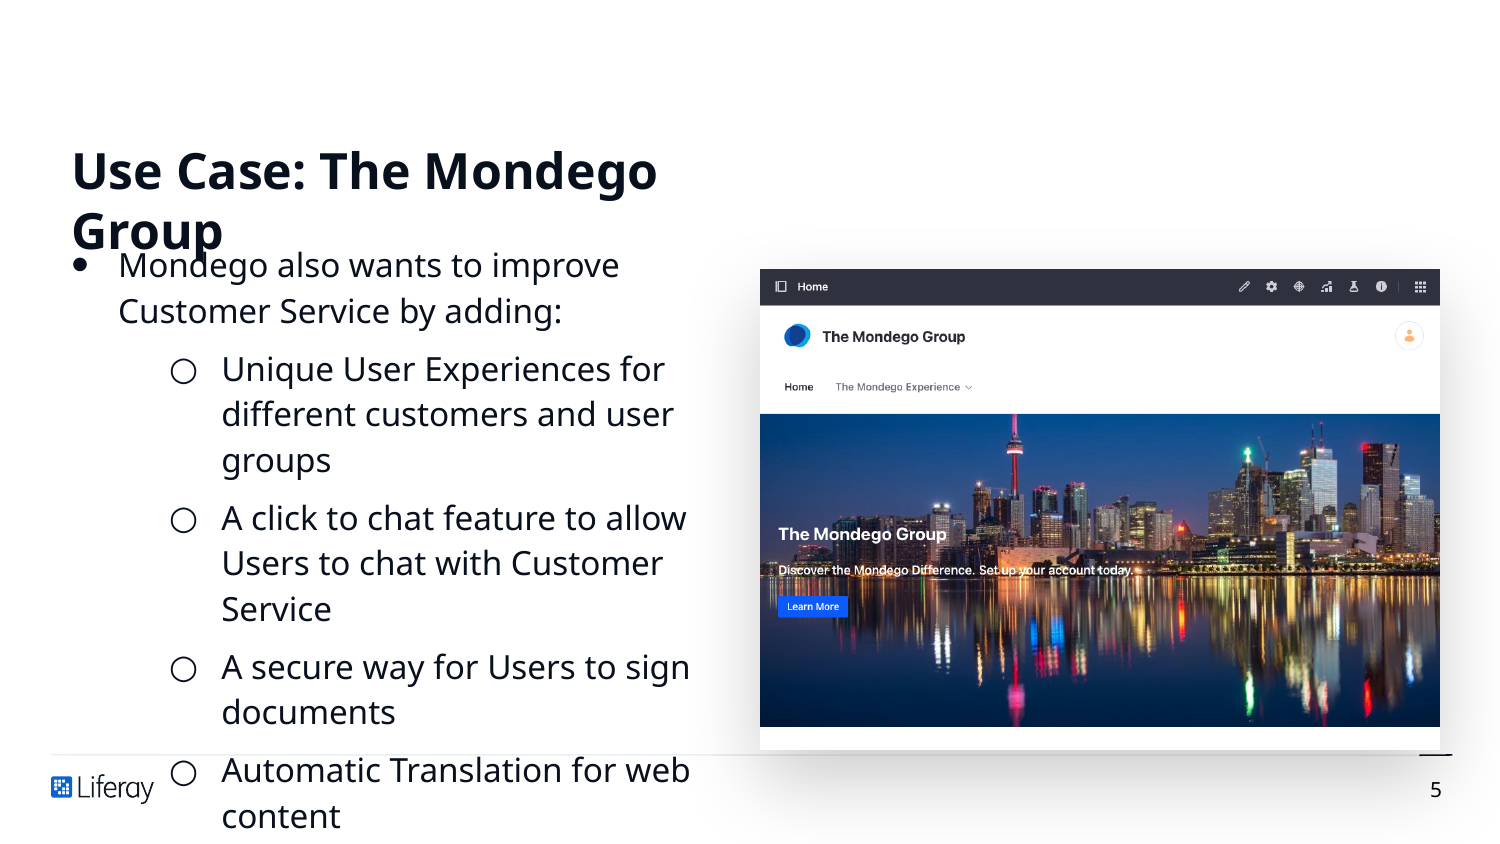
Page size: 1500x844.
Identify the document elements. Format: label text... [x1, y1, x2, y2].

title Use Case: The Mondego Group [71, 124, 795, 219]
picture [760, 267, 1440, 753]
list Mondego also wants to improve Customer Service by adding: Unique User Experiences for different customers and user groups A click to chat feature to allow Users to chat with Customer Service A secure way for Users to sign documents Automatic Translation for web content [71, 223, 750, 600]
